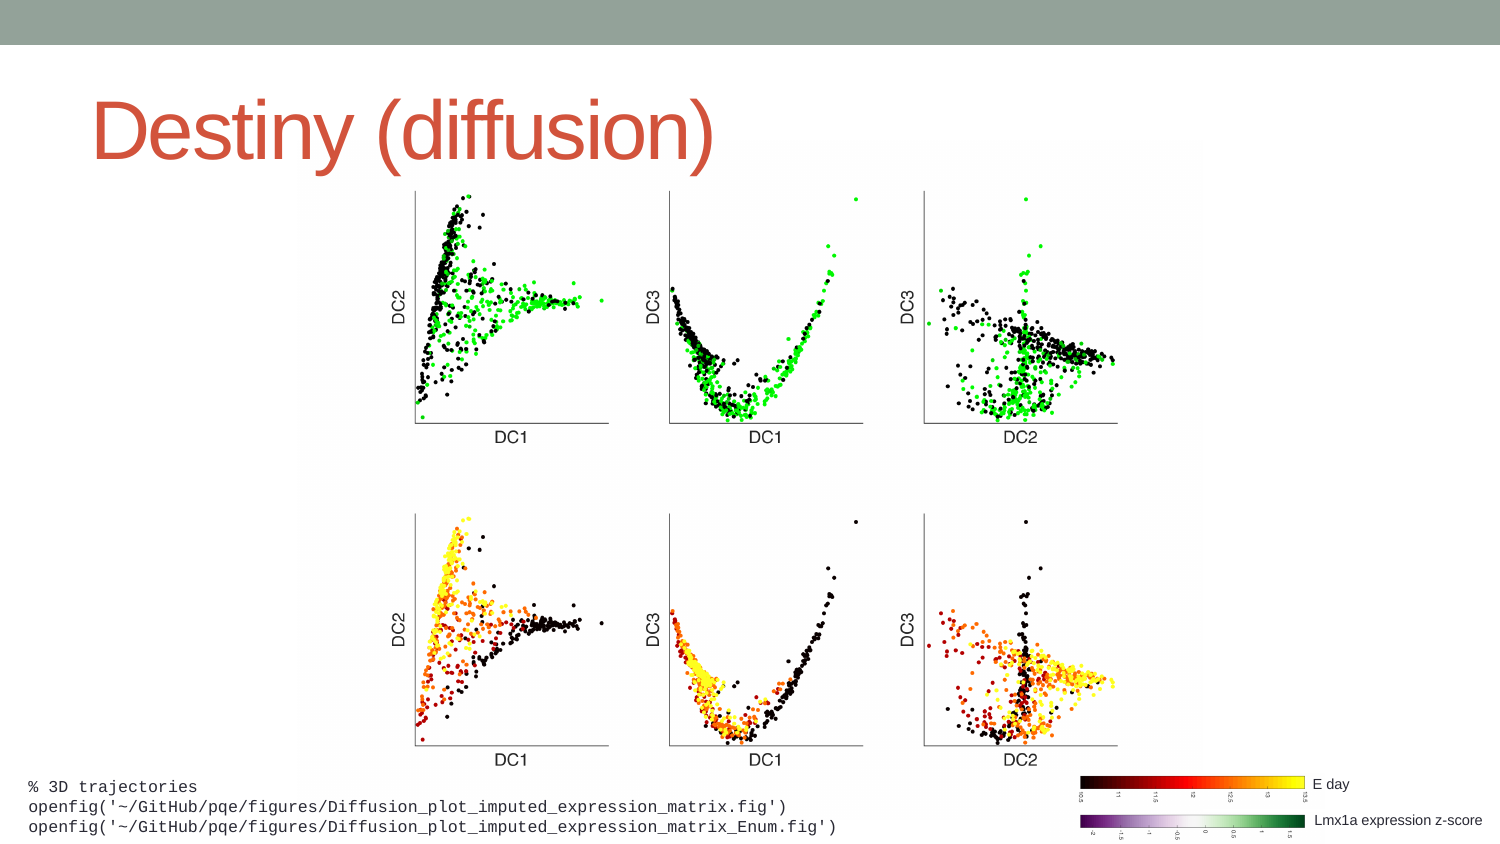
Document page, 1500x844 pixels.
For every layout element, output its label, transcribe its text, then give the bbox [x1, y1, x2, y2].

text_box E day [1297, 767, 1365, 800]
text_box % 3D trajectories openfig('~/GitHub/pqe/figures/Diffusion_plot_imputed_expression_matrix.fig') openfig('~/GitHub/pqe/figures/Diffusion_plot_imputed_expression_matrix_Enum.fig') [13, 768, 936, 844]
text_box Lmx1a expression z-score [1299, 803, 1498, 836]
picture [297, 140, 1325, 844]
title Destiny (diffusion) [75, 65, 1425, 188]
